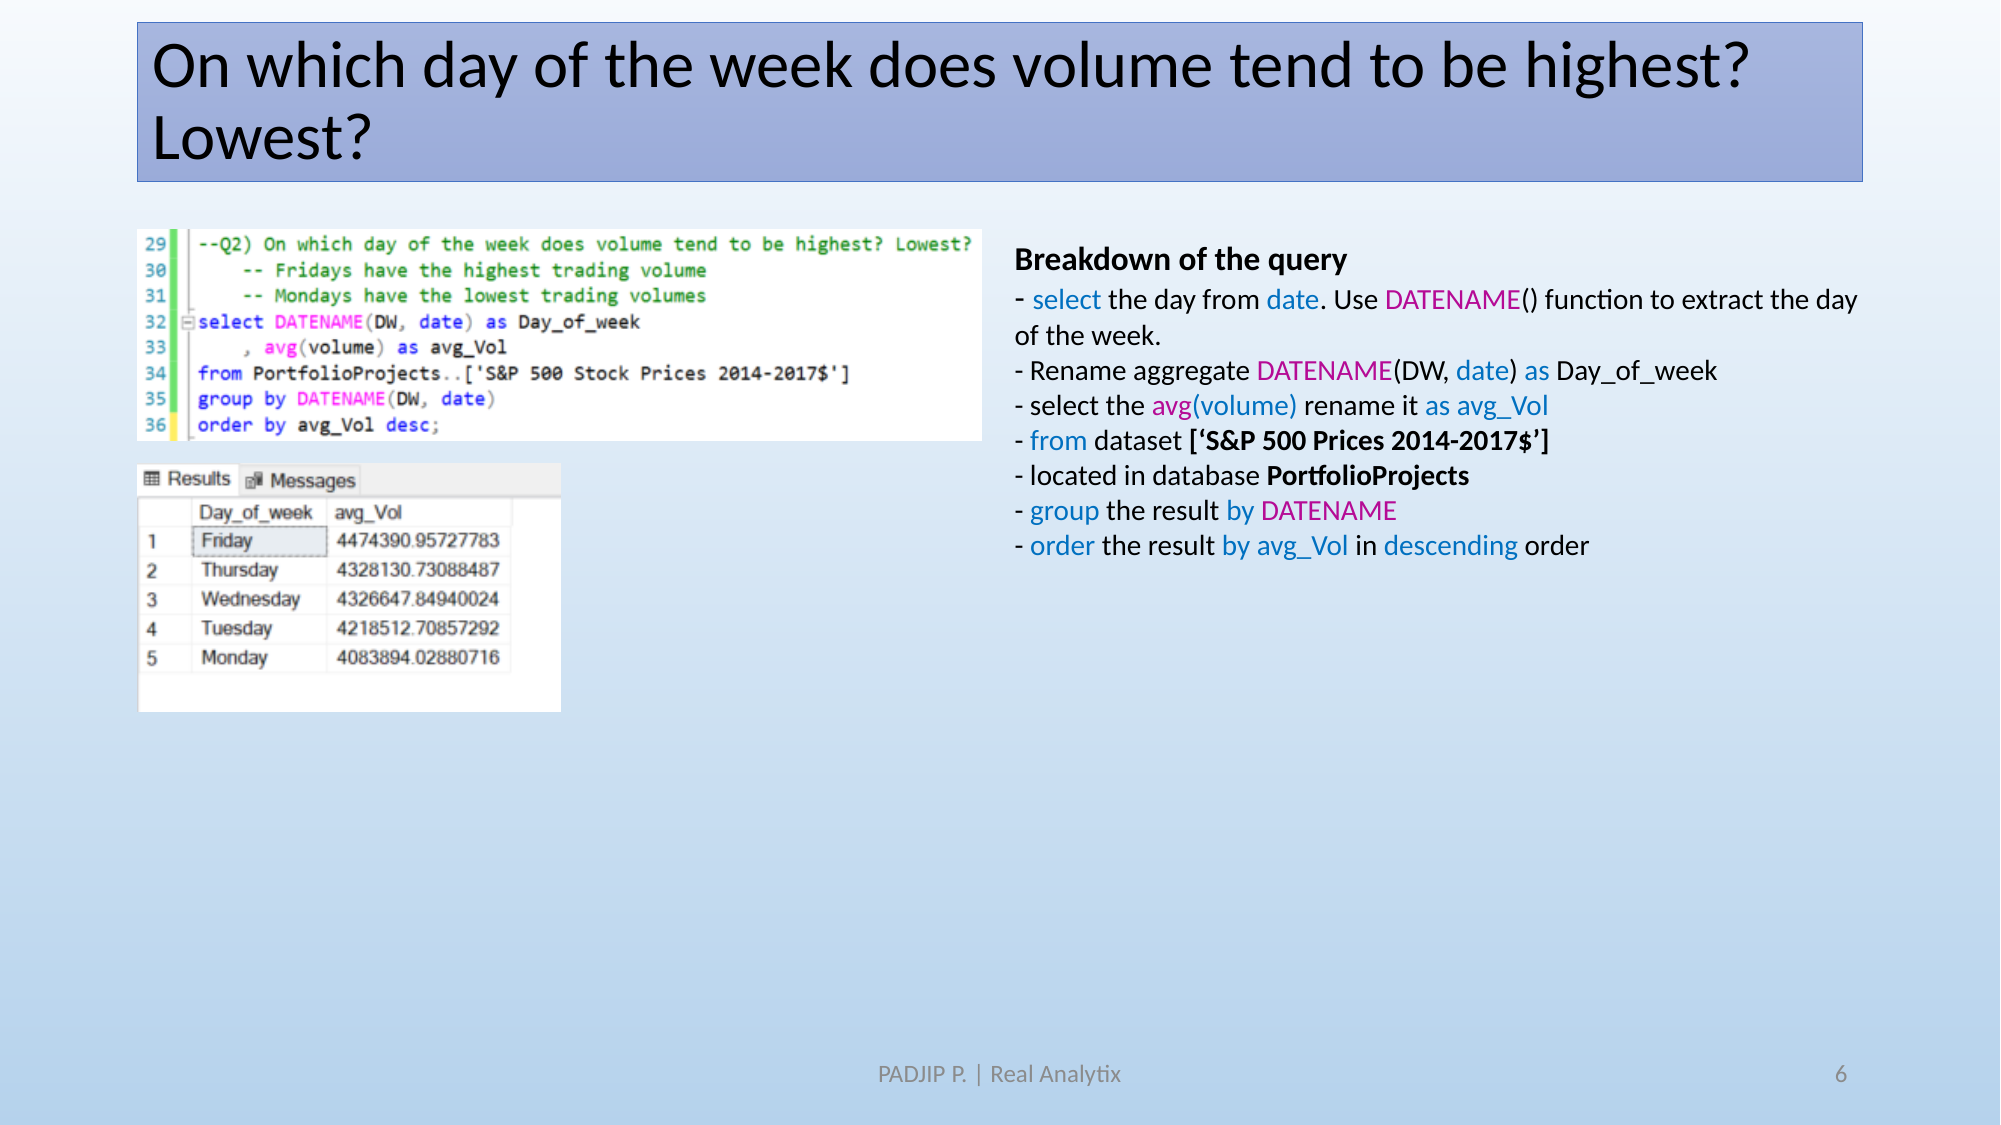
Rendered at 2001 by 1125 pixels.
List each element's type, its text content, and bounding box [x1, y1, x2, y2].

slide_number 6 [1412, 1042, 1863, 1103]
text_box Breakdown of the query - select the day from date. Use DATENAME() function to extract the day of the week. - Rename aggregate DATENAME(DW, date) as Day_of_week - select the avg(volume) rename it as avg_Vol - from dataset [‘S&P 500 Prices 2014-2017$’] - located in database PortfolioProjects - group the result by DATENAME - order the result by avg_Vol in descending order [999, 229, 1897, 569]
picture [137, 463, 561, 712]
footer PADJIP P. | Real Analytix [662, 1042, 1338, 1103]
title On which day of the week does volume tend to be highest? Lowest? [137, 22, 1863, 182]
picture [137, 229, 982, 441]
